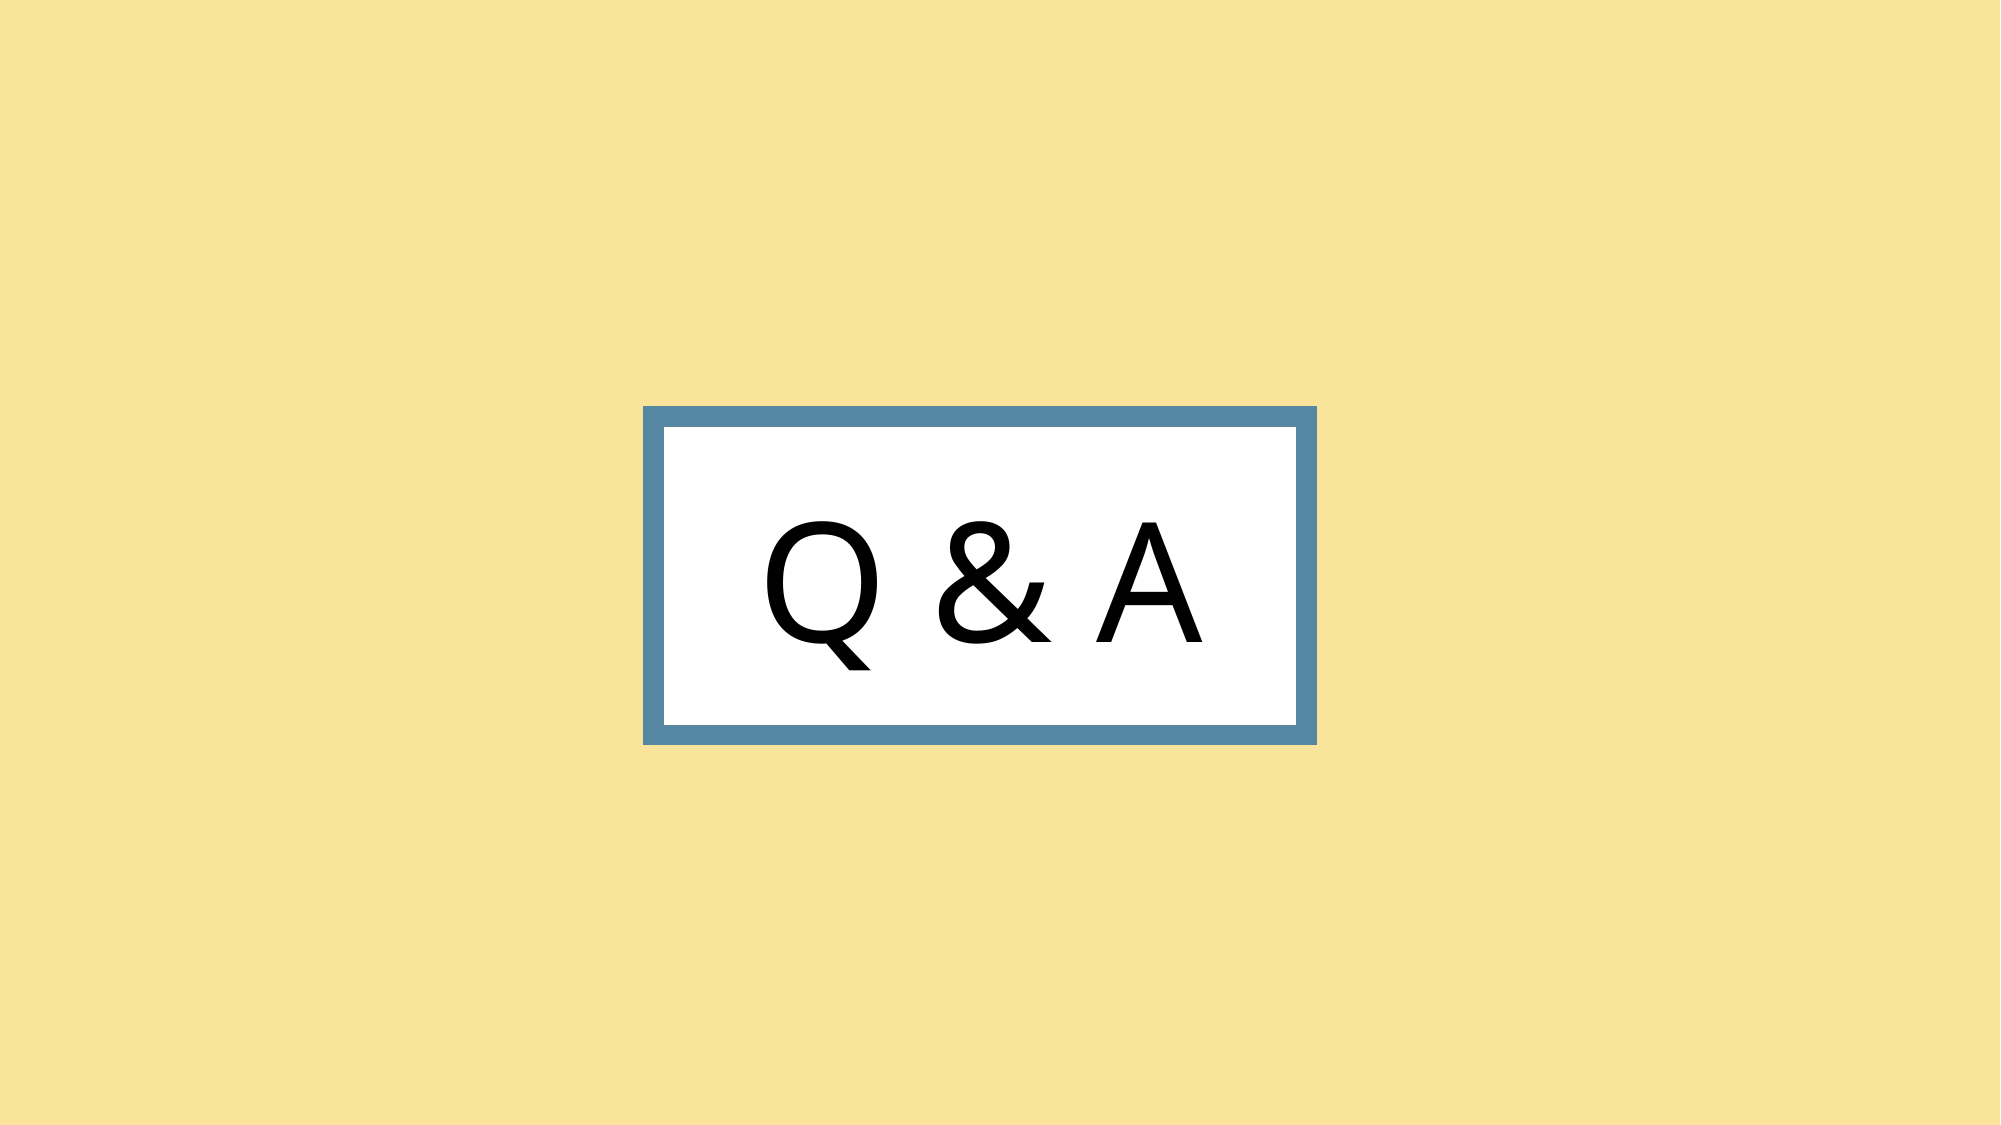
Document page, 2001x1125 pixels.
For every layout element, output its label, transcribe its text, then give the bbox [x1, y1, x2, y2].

text_box [0, 0, 2000, 1125]
text_box Q & A [652, 416, 1308, 736]
